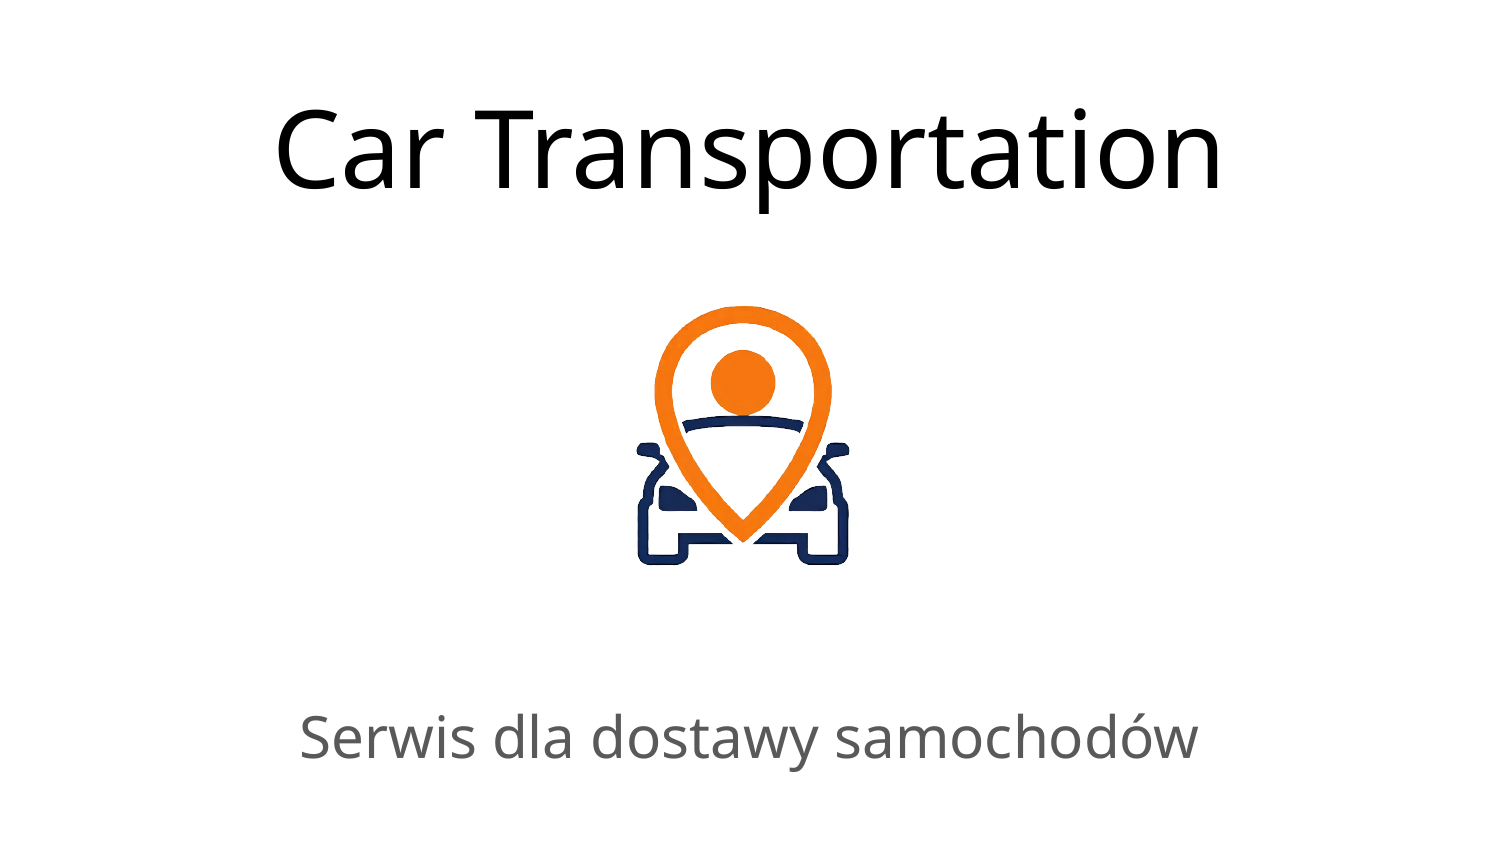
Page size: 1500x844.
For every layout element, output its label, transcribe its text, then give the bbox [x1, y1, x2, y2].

title Car Transportation [51, 41, 1449, 236]
subtitle Serwis dla dostawy samochodów [51, 681, 1449, 812]
picture [550, 260, 949, 657]
